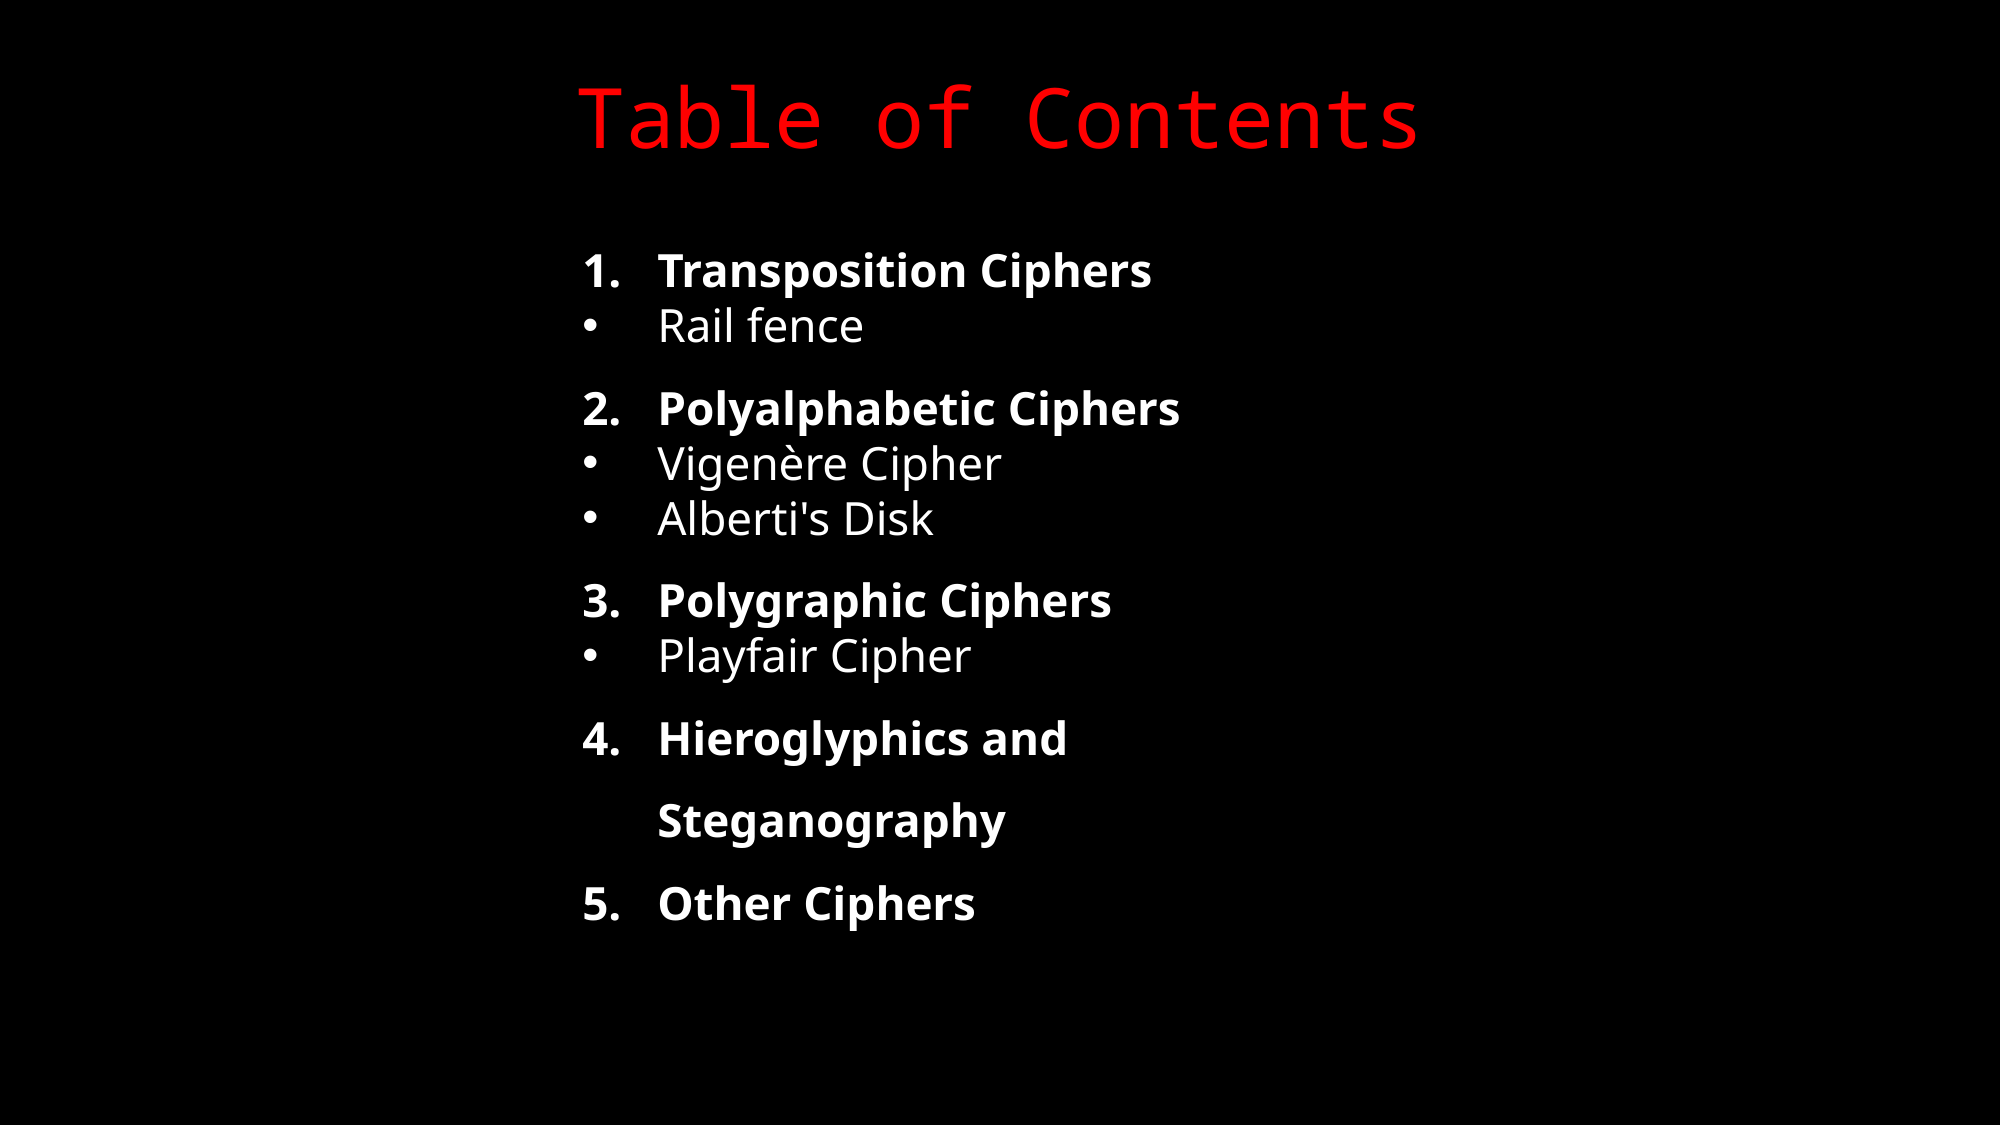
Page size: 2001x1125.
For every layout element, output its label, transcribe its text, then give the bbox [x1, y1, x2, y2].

text_box Transposition Ciphers Rail fence Polyalphabetic Ciphers Vigenère Cipher Alberti's Disk Polygraphic Ciphers Playfair Cipher Hieroglyphics and Steganography Other Ciphers [567, 234, 1334, 937]
title Table of Contents [249, 0, 1750, 174]
